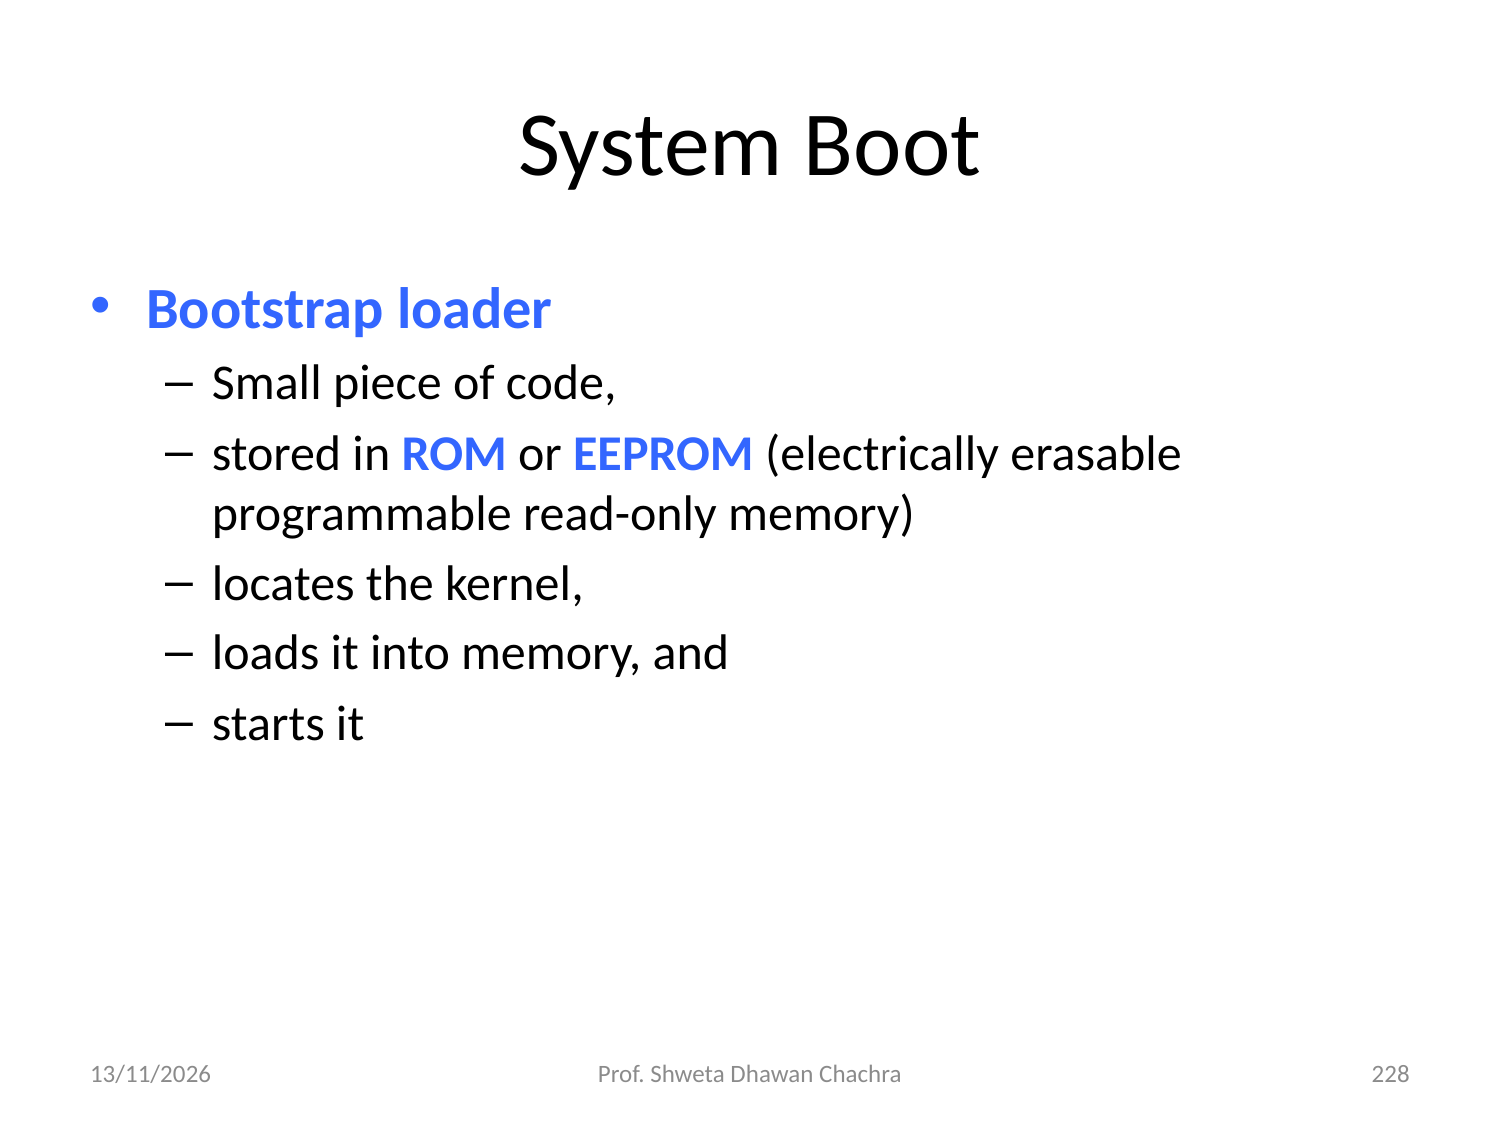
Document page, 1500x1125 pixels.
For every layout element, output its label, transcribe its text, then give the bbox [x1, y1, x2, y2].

footer Prof. Shweta Dhawan Chachra [512, 1042, 988, 1103]
list Bootstrap loader Small piece of code, stored in ROM or EEPROM (electrically erasable programmable read-only memory) locates the kernel, loads it into memory, and starts it [75, 262, 1317, 1005]
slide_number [75, 1042, 425, 1103]
title System Boot [75, 45, 1425, 233]
slide_number 228 [1074, 1042, 1425, 1103]
